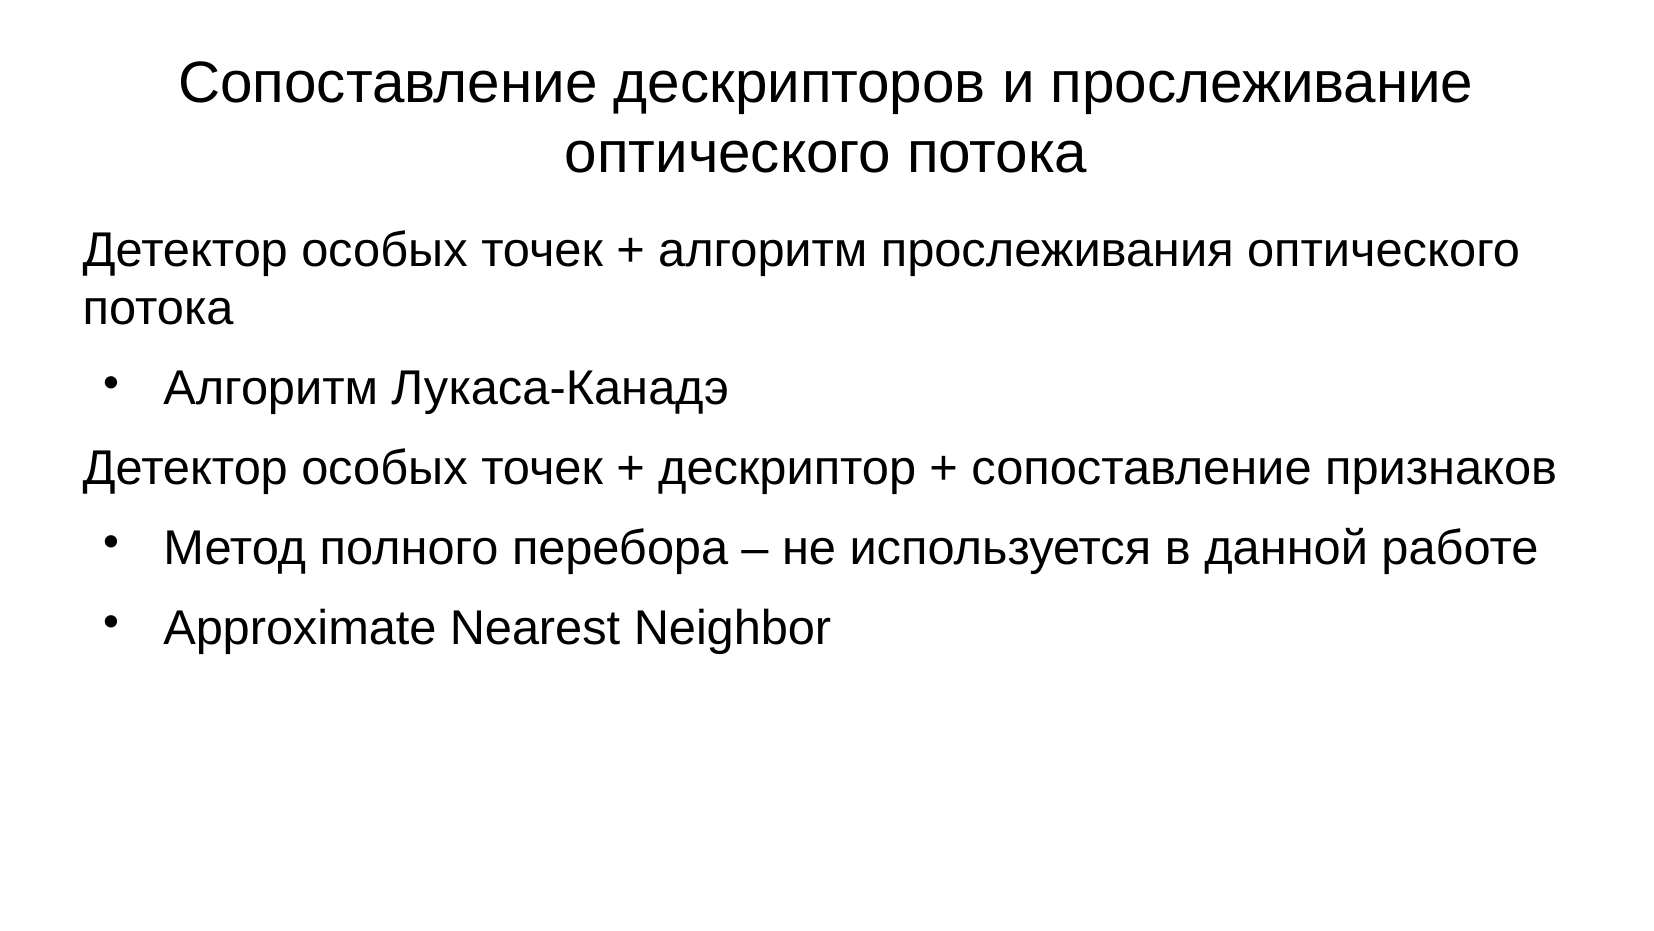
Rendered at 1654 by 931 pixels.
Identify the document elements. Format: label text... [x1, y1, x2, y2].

text_box Детектор особых точек + алгоритм прослеживания оптического потока Алгоритм Лукаса-Канадэ Детектор особых точек + дескриптор + сопоставление признаков Метод полного перебора – не используется в данной работе Approximate Nearest Neighbor [82, 217, 1571, 757]
text_box Сопоставление дескрипторов и прослеживание оптического потока [82, 37, 1571, 192]
